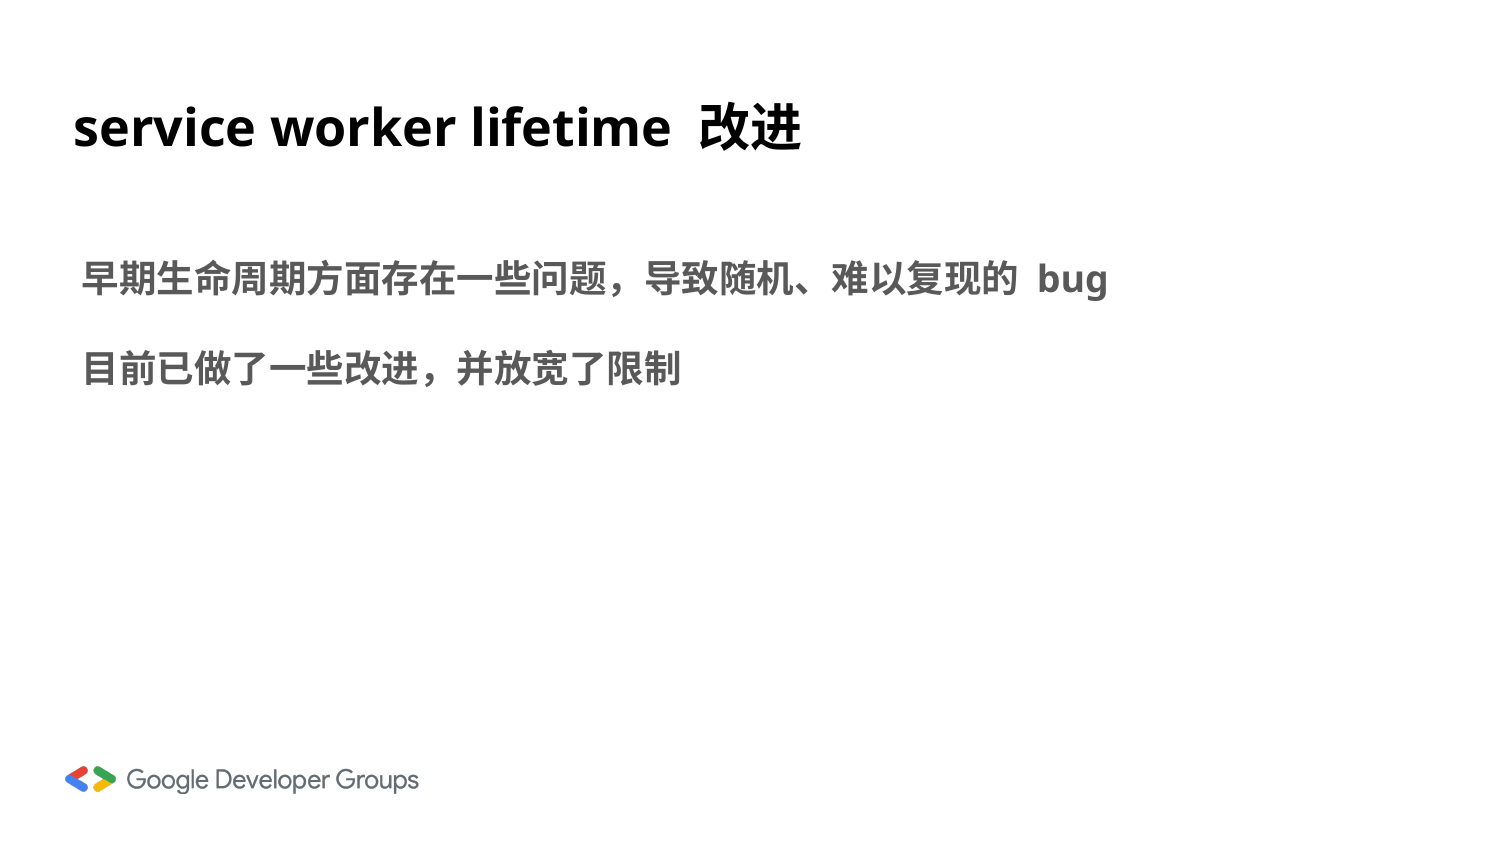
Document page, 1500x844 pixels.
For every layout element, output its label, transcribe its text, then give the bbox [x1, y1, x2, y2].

picture [64, 766, 419, 794]
text_box 早期生命周期方面存在一些问题，导致随机、难以复现的 bug 目前已做了一些改进，并放宽了限制 [66, 240, 1170, 462]
title service worker lifetime 改进 [58, 65, 924, 172]
